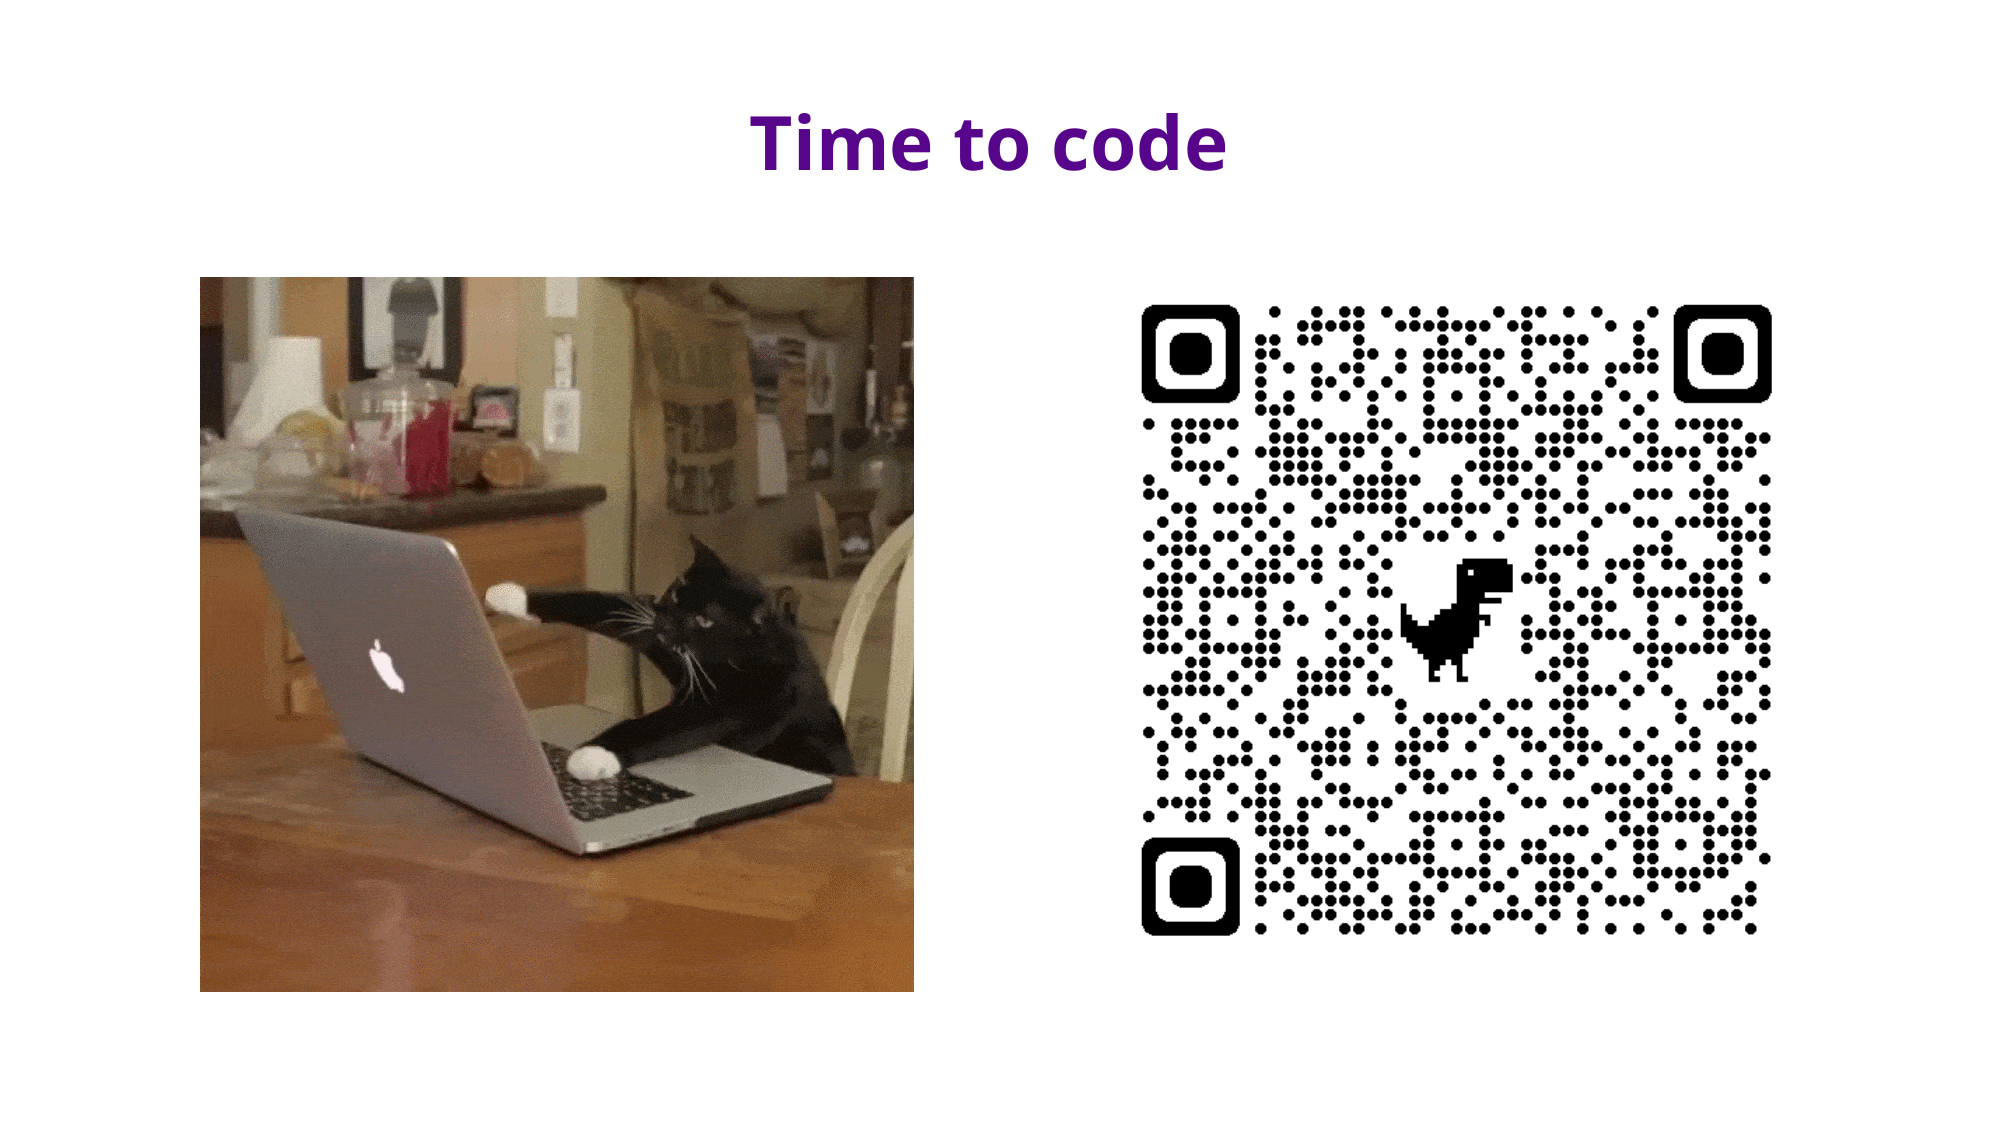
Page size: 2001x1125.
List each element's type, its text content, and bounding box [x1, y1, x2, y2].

picture [1085, 248, 1829, 992]
title Time to code [68, 80, 1911, 206]
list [199, 277, 915, 992]
